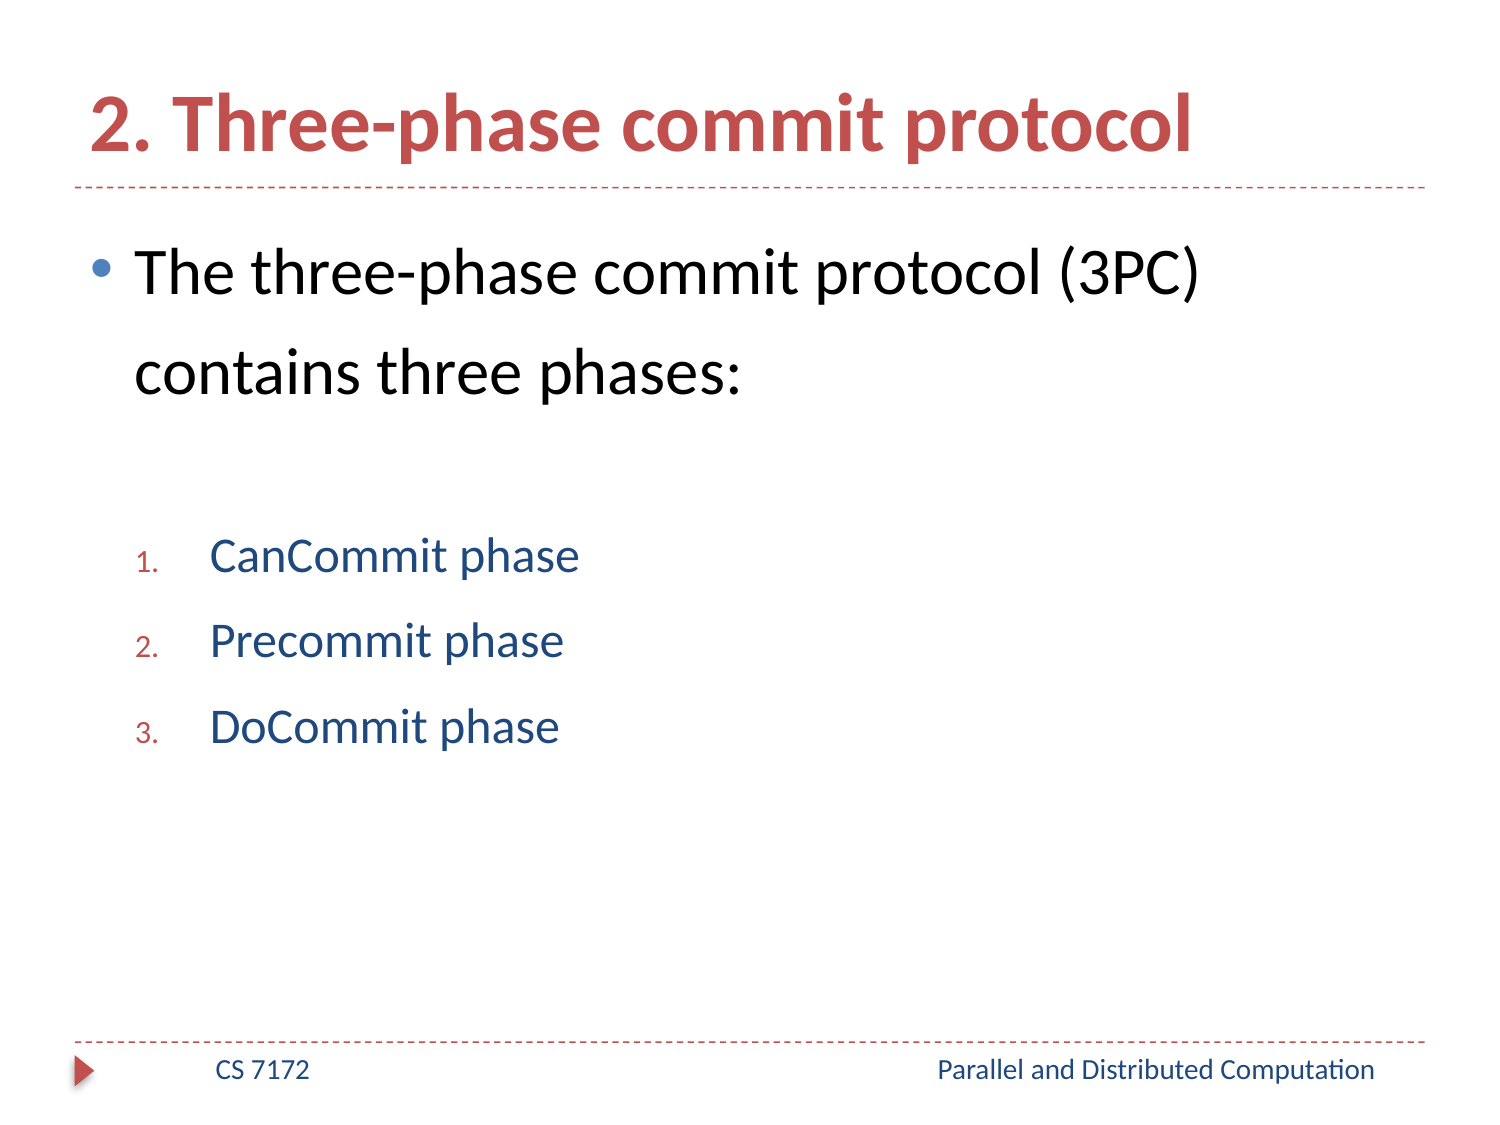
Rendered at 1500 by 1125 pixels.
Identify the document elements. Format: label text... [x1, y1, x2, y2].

title 2. Three-phase commit protocol [75, 12, 1425, 175]
list The three-phase commit protocol (3PC) contains three phases: CanCommit phase Precommit phase DoCommit phase [75, 200, 1425, 800]
slide_number CS 7172 [100, 1042, 426, 1103]
slide_number Parallel and Distributed Computation [887, 1042, 1426, 1103]
